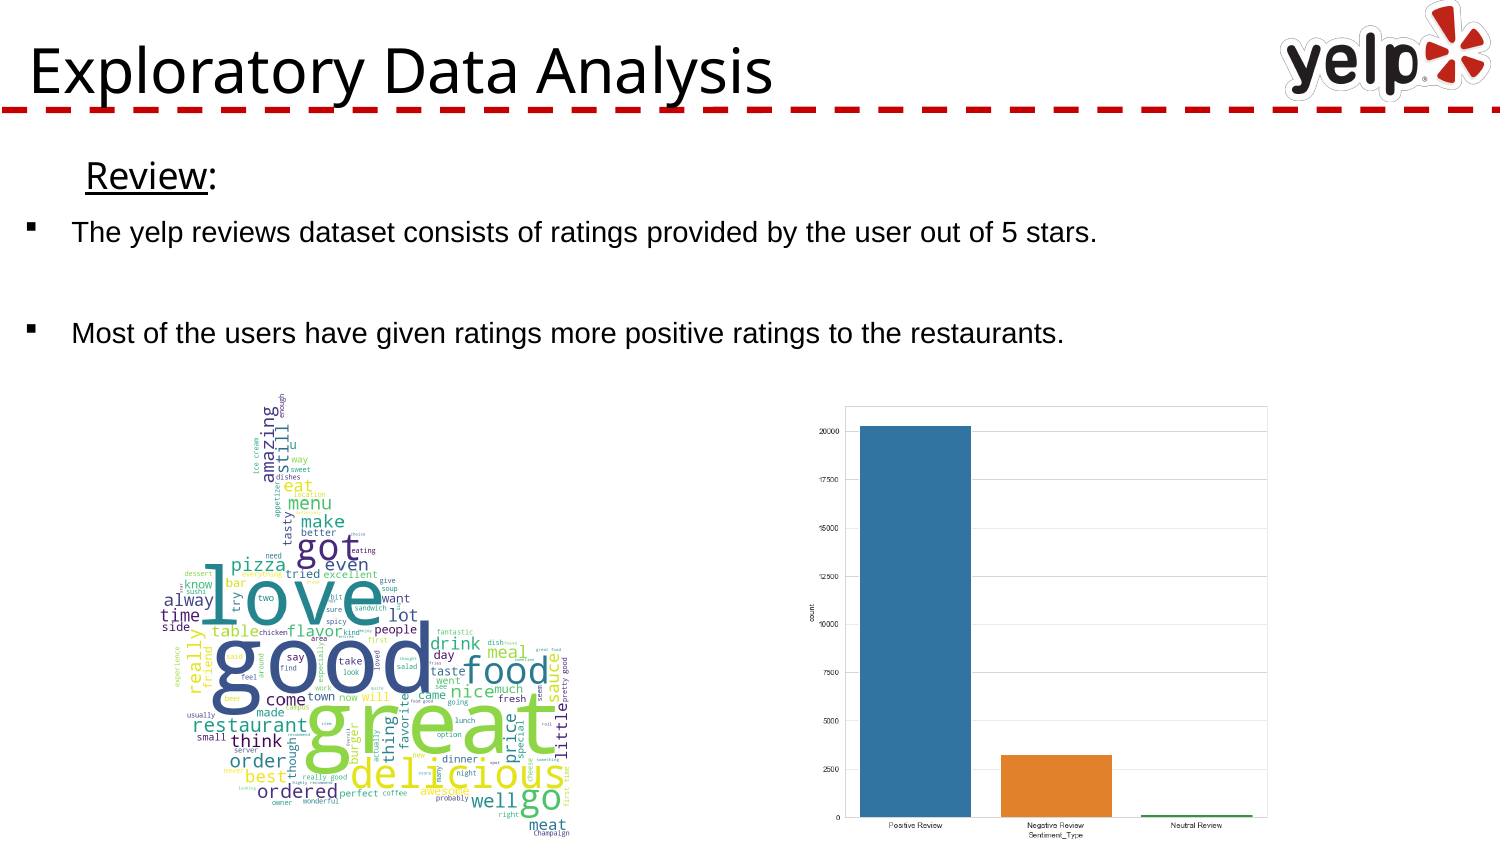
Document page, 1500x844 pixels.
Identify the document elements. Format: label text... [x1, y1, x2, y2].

text_box The yelp reviews dataset consists of ratings provided by the user out of 5 stars. Most of the users have given ratings more positive ratings to the restaurants. [13, 207, 1283, 684]
title Exploratory Data Analysis [13, 16, 858, 111]
picture [803, 398, 1274, 844]
list Review: [70, 130, 1231, 218]
picture [1280, 0, 1491, 102]
picture [112, 386, 571, 844]
